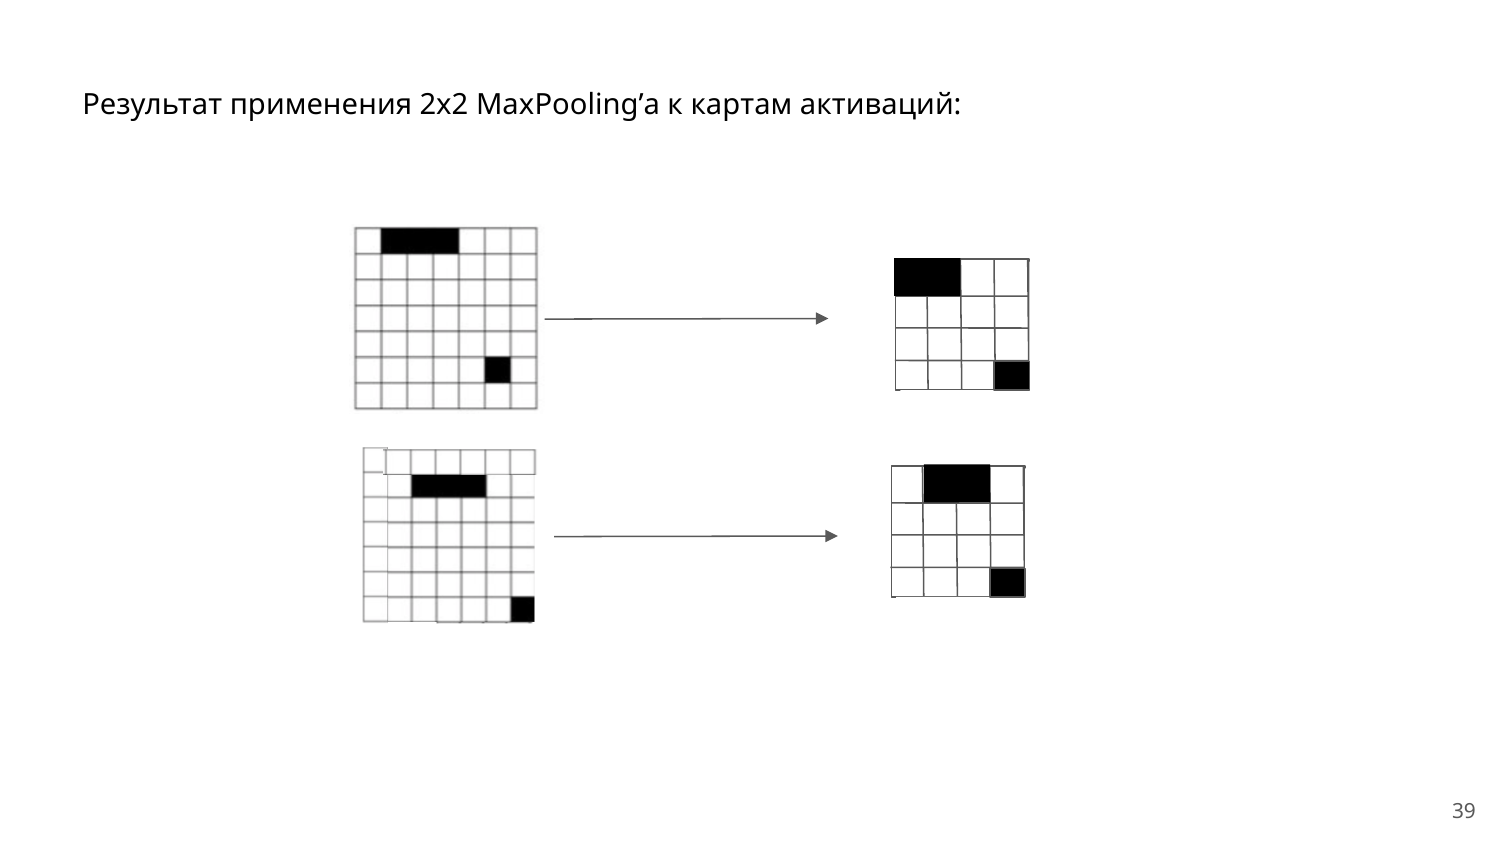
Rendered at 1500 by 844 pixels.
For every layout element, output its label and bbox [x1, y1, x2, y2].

text_box [67, 69, 1062, 186]
text_box [554, 529, 838, 543]
picture [354, 441, 541, 632]
picture [349, 224, 545, 414]
text_box [545, 312, 829, 325]
slide_number [1400, 779, 1491, 844]
text_box [890, 258, 1084, 739]
